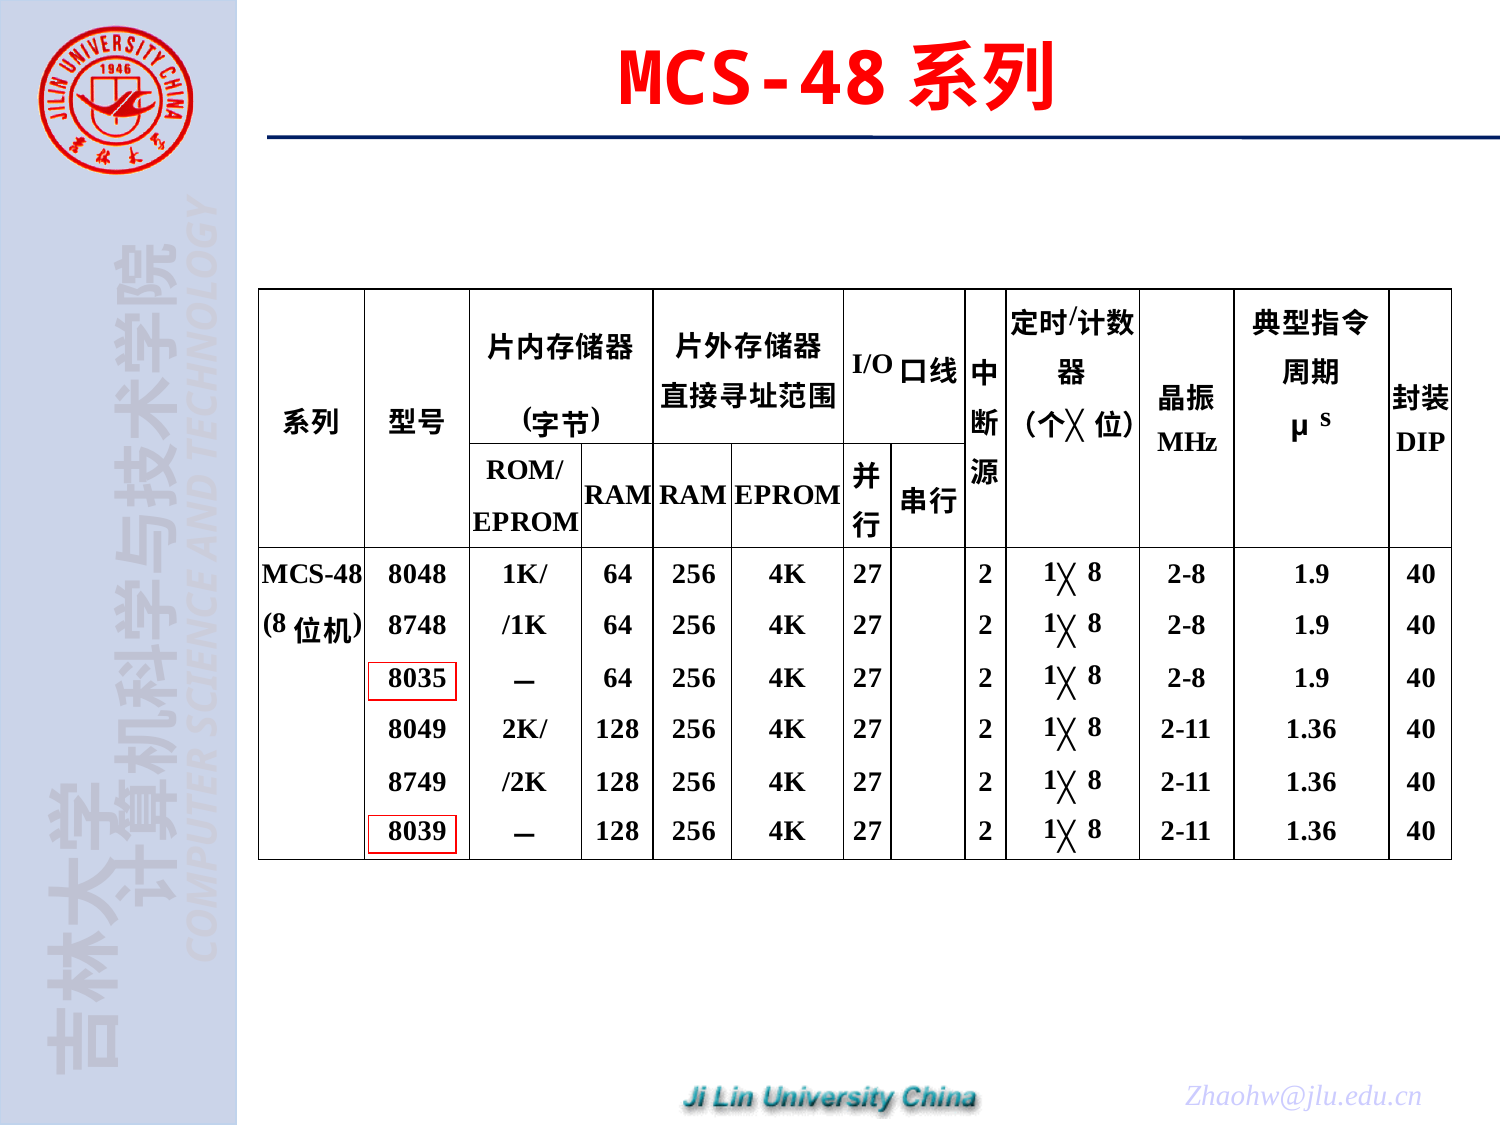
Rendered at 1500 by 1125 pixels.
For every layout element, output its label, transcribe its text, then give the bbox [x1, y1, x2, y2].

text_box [224, 288, 1488, 908]
picture [37, 24, 194, 175]
title MCS-48系列 [274, 12, 1401, 138]
